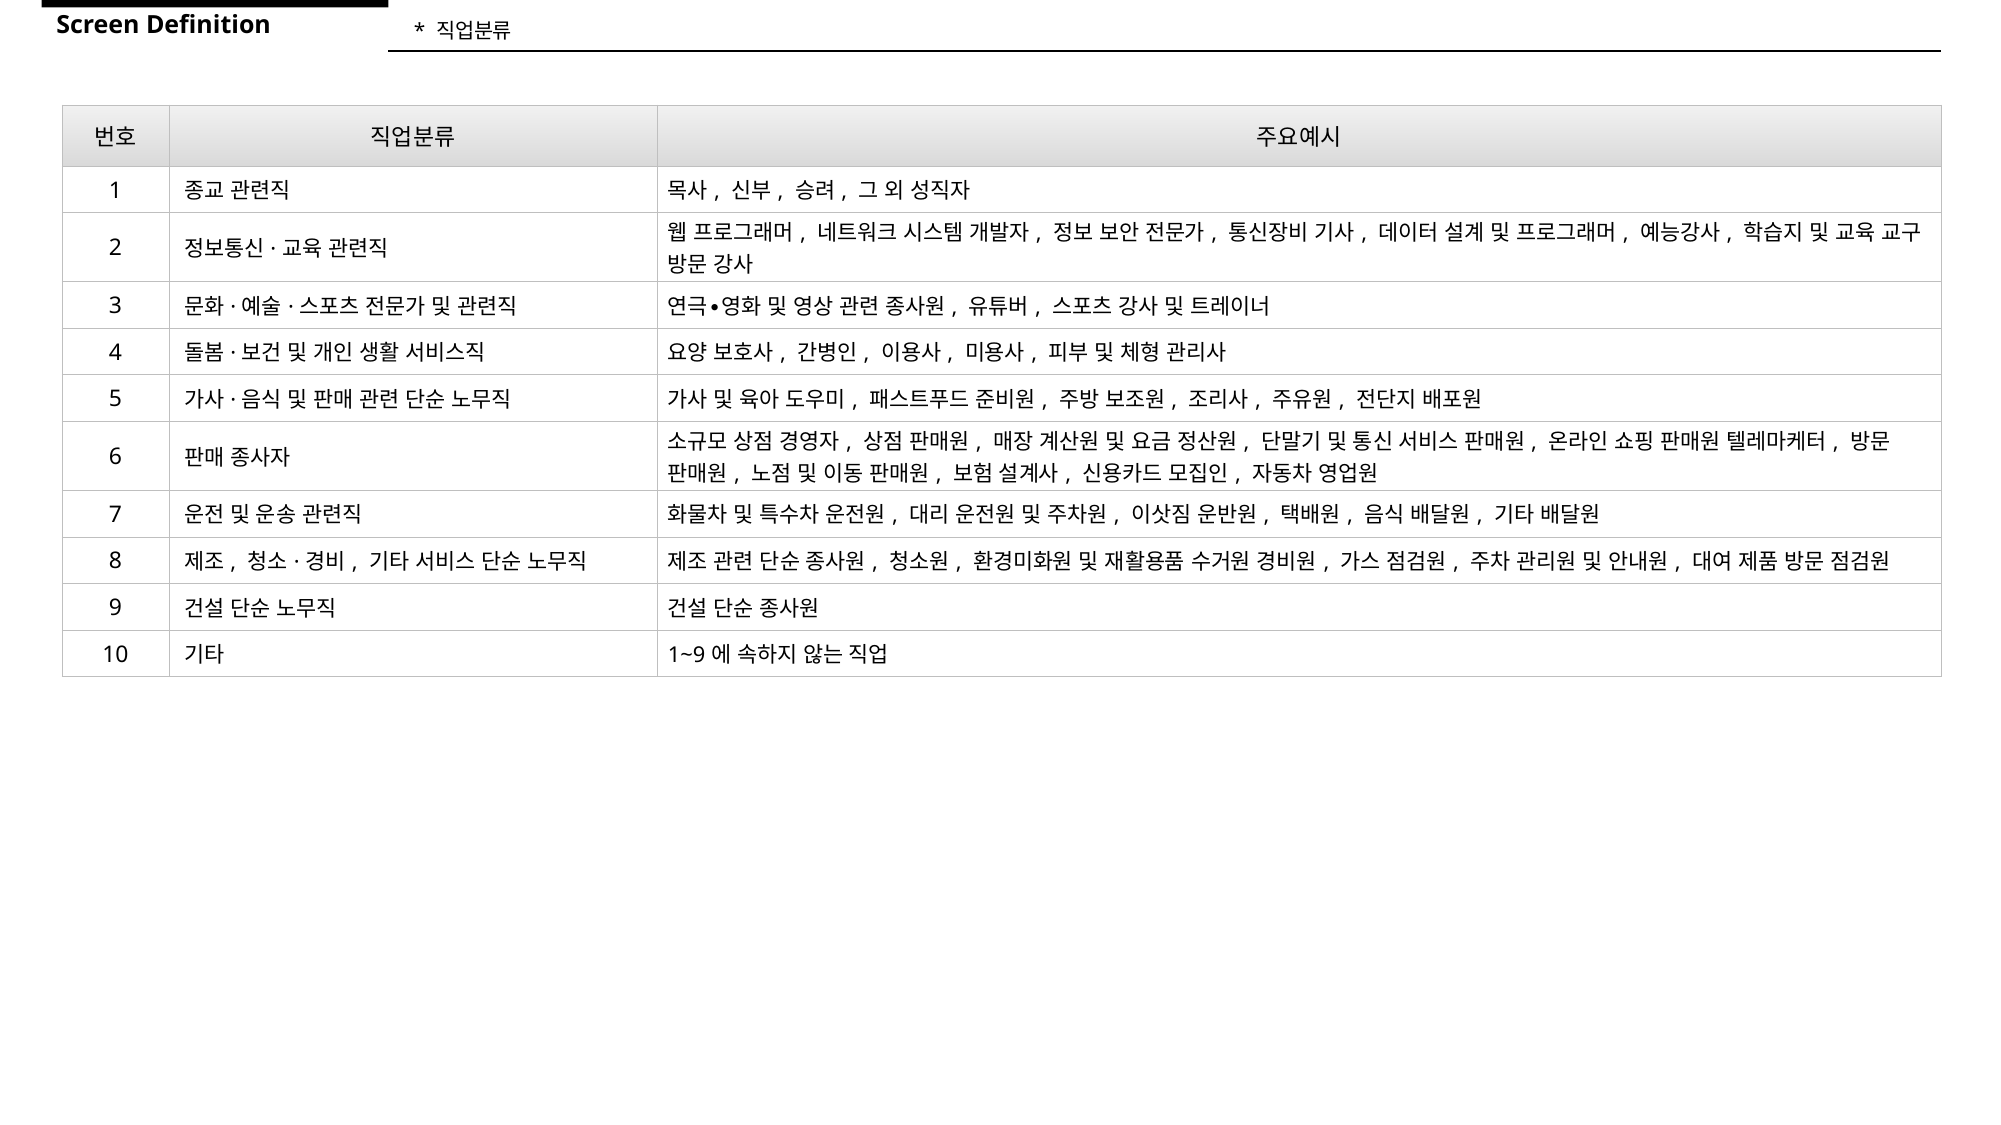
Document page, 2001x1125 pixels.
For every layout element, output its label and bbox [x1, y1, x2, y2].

table_cell [170, 213, 657, 281]
table_cell [63, 422, 169, 490]
table_cell [170, 422, 657, 490]
table_cell [63, 538, 169, 583]
table_cell [658, 282, 1941, 328]
table_header [170, 106, 657, 166]
table_cell [170, 584, 657, 630]
table_cell [63, 213, 169, 281]
table_cell [63, 282, 169, 328]
table_cell [63, 329, 169, 374]
table_cell [170, 375, 657, 421]
list [399, 12, 1444, 53]
table_cell [170, 491, 657, 537]
table_header [658, 106, 1941, 166]
table_cell [63, 375, 169, 421]
list [41, 4, 389, 53]
table_cell [63, 491, 169, 537]
table_cell [170, 282, 657, 328]
table_cell [658, 213, 1941, 281]
table_cell [63, 167, 169, 212]
table_cell [658, 329, 1941, 374]
table_cell [170, 631, 657, 676]
table_cell [658, 422, 1941, 490]
table_cell [170, 329, 657, 374]
table_cell [63, 631, 169, 676]
table_cell [63, 584, 169, 630]
table_cell [170, 167, 657, 212]
table_header [63, 106, 169, 166]
table_cell [658, 584, 1941, 630]
table_cell [658, 375, 1941, 421]
table_cell [658, 631, 1941, 676]
table_cell [658, 538, 1941, 583]
table_cell [658, 491, 1941, 537]
table_cell [658, 167, 1941, 212]
table_cell [170, 538, 657, 583]
